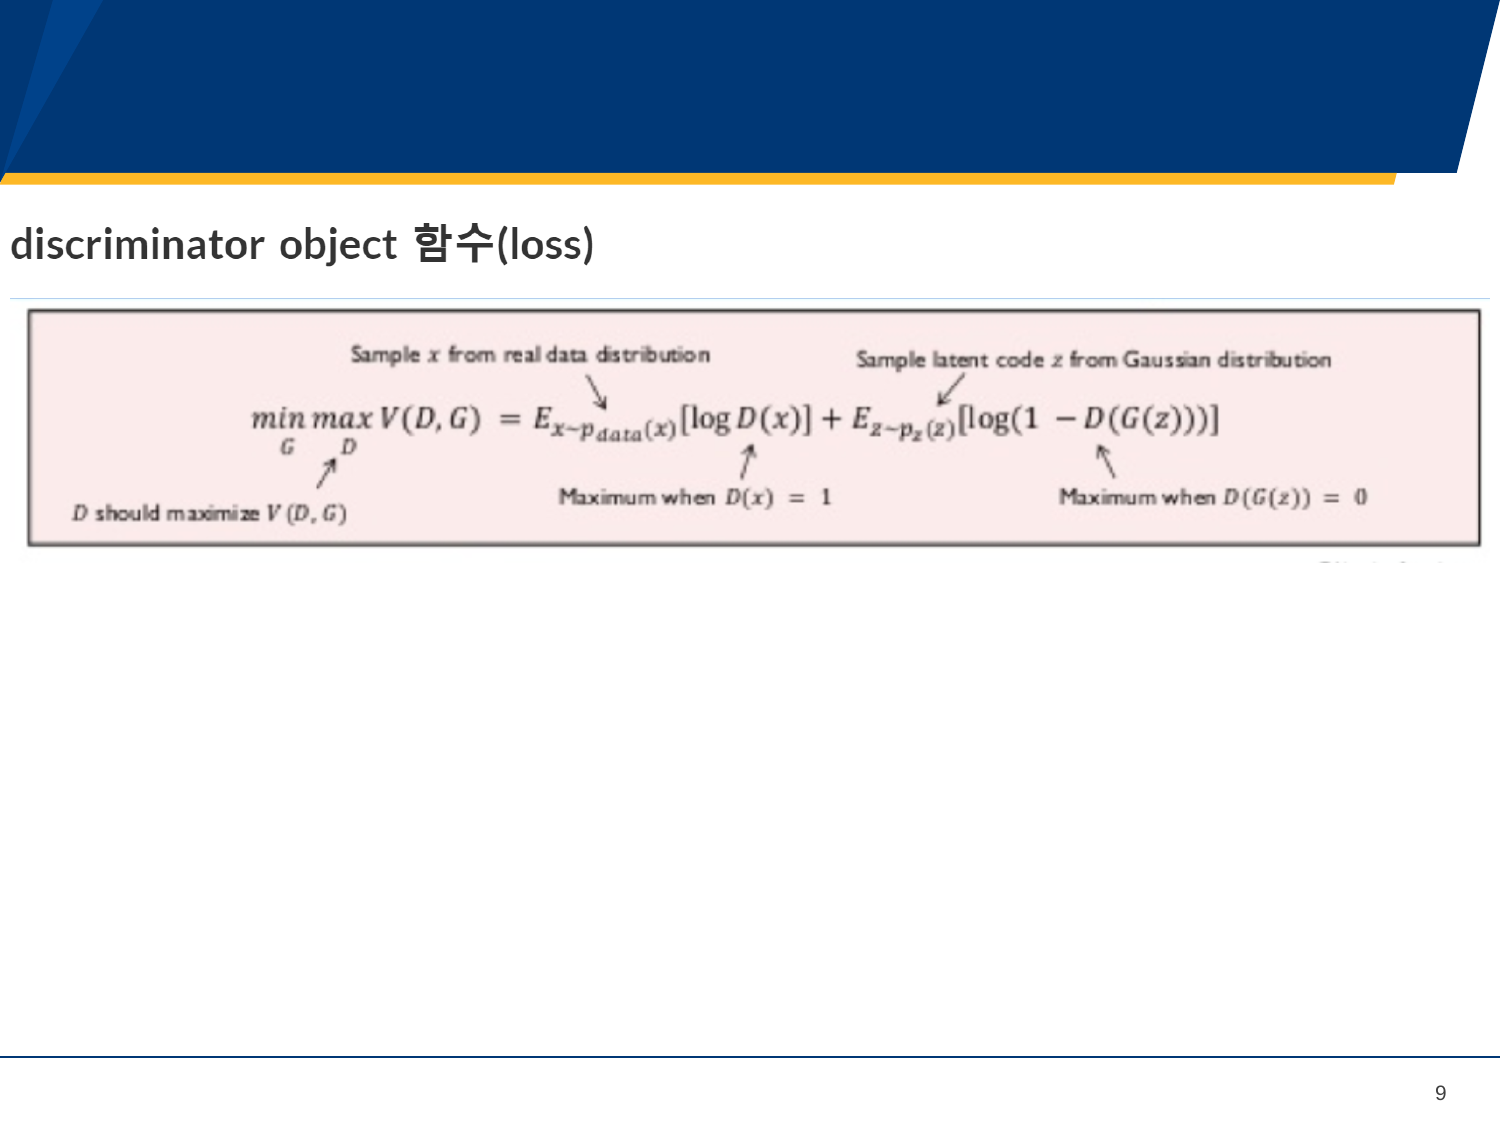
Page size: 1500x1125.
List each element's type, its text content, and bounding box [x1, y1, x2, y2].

picture [0, 204, 1500, 568]
slide_number 9 [1366, 1061, 1462, 1122]
